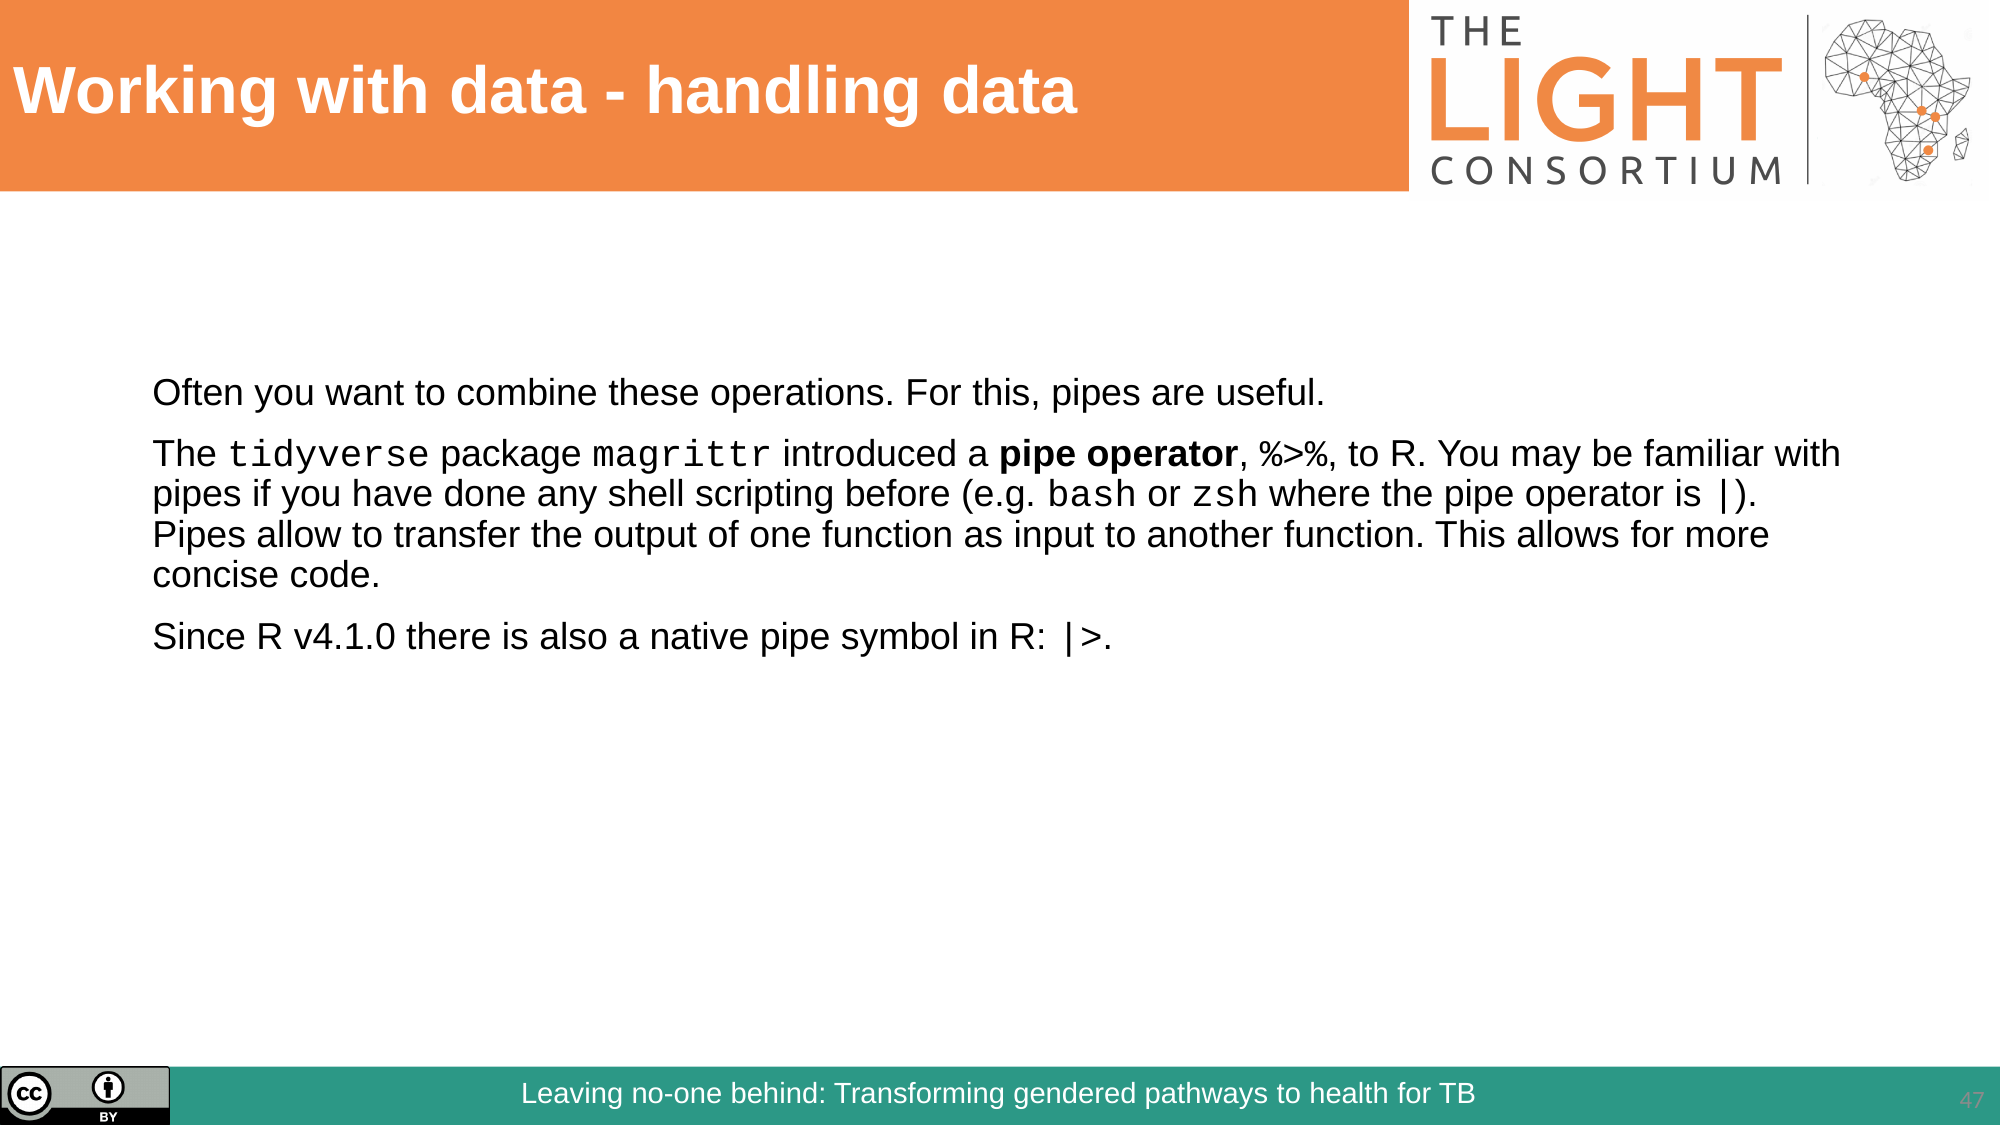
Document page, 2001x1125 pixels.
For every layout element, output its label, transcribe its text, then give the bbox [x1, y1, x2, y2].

picture [0, 1066, 170, 1125]
title Working with data - handling data [0, 0, 1410, 192]
picture [1409, 0, 1989, 201]
slide_number ‹#› [1550, 1073, 2000, 1125]
